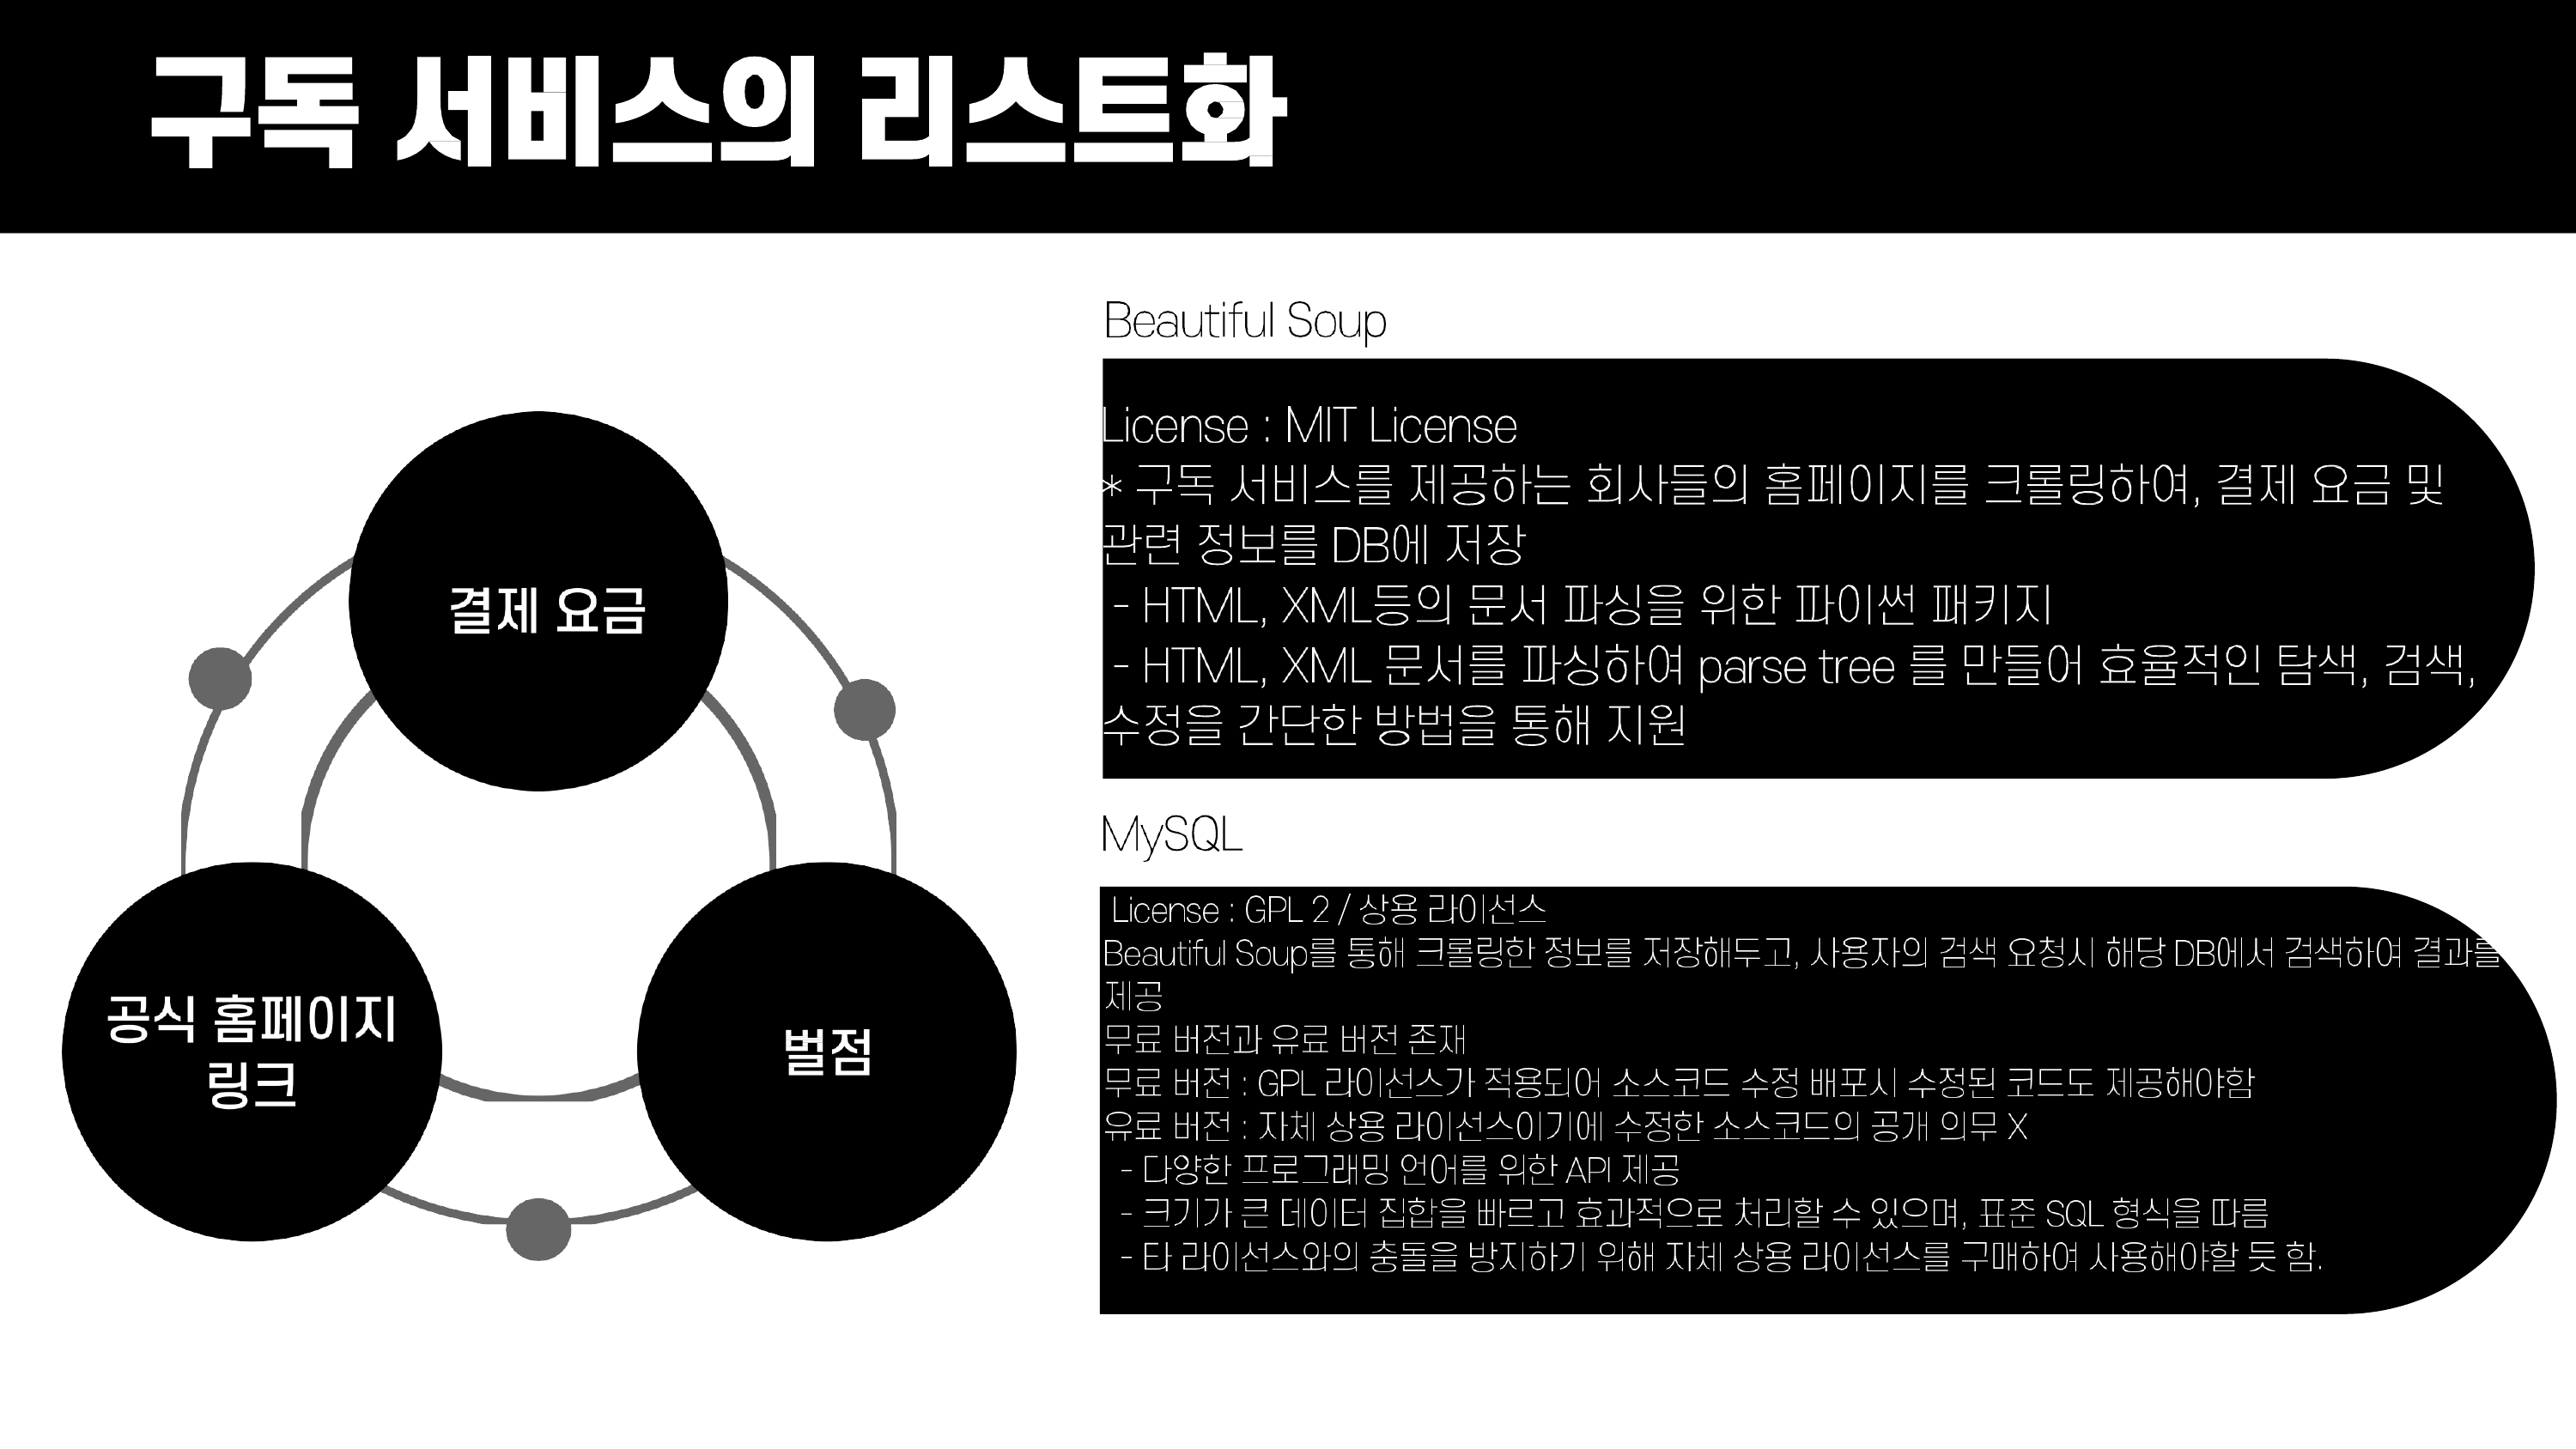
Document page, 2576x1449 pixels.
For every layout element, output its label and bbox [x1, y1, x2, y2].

text_box [1103, 358, 2535, 779]
picture [1615, 1112, 1642, 1142]
text_box [1713, 1112, 1800, 1140]
text_box [1913, 646, 1944, 660]
text_box [1733, 1199, 1826, 1234]
picture [1379, 1198, 1404, 1228]
text_box [1469, 1240, 1584, 1272]
text_box [2357, 491, 2387, 505]
text_box [1425, 464, 1435, 504]
text_box [1607, 657, 1627, 682]
text_box [1576, 1197, 1661, 1228]
text_box [2175, 937, 2272, 967]
text_box [1239, 1157, 1390, 1190]
text_box [1489, 894, 1546, 924]
text_box [1447, 937, 1535, 968]
text_box [1966, 672, 1997, 685]
text_box [1388, 674, 1420, 685]
text_box [1819, 650, 1895, 683]
text_box [1700, 657, 1806, 694]
text_box [1746, 613, 1776, 625]
text_box [2087, 1243, 2241, 1277]
text_box [1284, 550, 1315, 565]
text_box [1741, 583, 1765, 591]
text_box [1279, 1200, 1367, 1234]
text_box [1741, 1068, 1797, 1099]
text_box [1323, 715, 1344, 731]
text_box [155, 57, 246, 112]
picture [1628, 1240, 1653, 1271]
text_box [1377, 585, 1408, 598]
text_box [1144, 1198, 1198, 1228]
text_box [1180, 1244, 1358, 1276]
text_box [1537, 464, 1568, 478]
text_box [1342, 1025, 1356, 1052]
text_box [1190, 1068, 1198, 1097]
text_box [1482, 1070, 1601, 1103]
text_box [1975, 585, 1994, 622]
text_box [2356, 464, 2387, 479]
picture [1941, 1112, 1965, 1141]
text_box [1868, 585, 1871, 625]
text_box [1352, 647, 1372, 682]
text_box [1103, 815, 1243, 862]
text_box [1462, 1173, 1485, 1185]
text_box [2319, 645, 2338, 667]
text_box [2389, 670, 2419, 685]
picture [1360, 894, 1417, 925]
text_box [1281, 647, 1346, 683]
picture [2196, 1067, 2255, 1098]
text_box [1454, 464, 1485, 479]
text_box [2470, 677, 2474, 688]
text_box [1872, 1112, 1928, 1142]
picture [2137, 937, 2166, 968]
text_box [1174, 1155, 1189, 1170]
text_box [2275, 464, 2285, 504]
text_box [2048, 645, 2069, 682]
text_box [1461, 705, 1494, 718]
text_box [1993, 645, 1996, 657]
picture [1145, 1241, 1172, 1271]
text_box [1242, 732, 1273, 745]
picture [1734, 1241, 1791, 1272]
text_box [1353, 705, 1362, 734]
text_box [1106, 981, 1162, 1012]
text_box [1772, 585, 1782, 614]
text_box [612, 142, 712, 162]
text_box [1135, 1069, 1162, 1096]
text_box [264, 130, 353, 168]
text_box [2008, 1240, 2076, 1271]
text_box [1246, 895, 1303, 923]
text_box [1288, 300, 1387, 348]
text_box [1139, 464, 1170, 485]
text_box [2101, 643, 2135, 652]
text_box [862, 56, 952, 167]
text_box [2409, 464, 2427, 483]
text_box [1935, 464, 1965, 480]
text_box [1167, 524, 1179, 554]
text_box [0, 0, 2576, 233]
picture [1431, 1155, 1455, 1185]
text_box [1838, 464, 1842, 505]
text_box [1674, 937, 1729, 968]
text_box [1219, 524, 1232, 548]
text_box [1104, 706, 1139, 724]
text_box [1863, 1241, 1920, 1271]
text_box [1260, 1111, 1315, 1141]
text_box [1892, 465, 1914, 501]
text_box [1743, 595, 1764, 610]
picture [1204, 1198, 1232, 1228]
text_box [2046, 1199, 2104, 1228]
text_box [1376, 1200, 1467, 1234]
picture [1833, 1198, 1860, 1228]
picture [1401, 1155, 1426, 1185]
text_box [1653, 735, 1684, 745]
text_box [1826, 1068, 1895, 1098]
text_box [1261, 677, 1266, 688]
text_box [1804, 1241, 1858, 1271]
picture [1272, 1024, 1298, 1054]
picture [1547, 1112, 1571, 1141]
picture [1485, 1068, 1510, 1098]
text_box [2027, 464, 2063, 486]
picture [1204, 1112, 1229, 1141]
text_box [1376, 611, 1409, 626]
picture [1287, 406, 1322, 442]
text_box [2415, 937, 2501, 967]
text_box [1176, 1173, 1198, 1185]
text_box [1573, 1199, 1694, 1234]
text_box [1184, 52, 1247, 83]
text_box [1236, 938, 1337, 973]
text_box [2068, 1069, 2093, 1096]
text_box [1613, 1114, 1705, 1147]
text_box [2184, 646, 2206, 667]
text_box [1650, 609, 1682, 625]
text_box [2195, 497, 2199, 508]
text_box [1478, 1198, 1564, 1228]
text_box [2030, 490, 2062, 505]
picture [1577, 1112, 1601, 1141]
text_box [2324, 671, 2354, 686]
text_box [720, 56, 814, 167]
text_box [1107, 301, 1273, 338]
text_box [1175, 1069, 1189, 1095]
text_box [1114, 896, 1218, 923]
text_box [1825, 464, 1833, 504]
text_box [1940, 937, 1996, 967]
text_box [1935, 490, 1966, 505]
text_box [2287, 1240, 2322, 1271]
text_box [1103, 406, 1249, 443]
text_box [1659, 464, 1668, 505]
text_box [1883, 612, 1914, 625]
text_box [1903, 585, 1913, 613]
text_box [1346, 940, 1406, 974]
text_box [1419, 706, 1438, 725]
text_box [575, 56, 599, 167]
text_box [508, 58, 567, 160]
text_box [1674, 488, 1705, 505]
text_box [1427, 896, 1547, 929]
picture [1341, 1198, 1365, 1228]
text_box [2312, 464, 2348, 502]
text_box [1284, 524, 1315, 540]
text_box [1872, 1198, 1947, 1228]
text_box [1238, 587, 1258, 622]
text_box [2213, 1198, 2240, 1228]
text_box [1564, 645, 1587, 666]
text_box [1074, 142, 1173, 162]
text_box [2218, 464, 2238, 483]
text_box [1576, 938, 1601, 966]
text_box [1145, 706, 1167, 726]
text_box [1734, 938, 1798, 970]
text_box [1962, 1242, 2004, 1272]
text_box [1199, 524, 1220, 546]
text_box [1462, 729, 1494, 745]
text_box [1400, 1241, 1457, 1271]
text_box [1513, 706, 1549, 730]
text_box [1607, 938, 1630, 949]
picture [1546, 937, 1571, 968]
text_box [1913, 670, 1945, 685]
text_box [1499, 1154, 1558, 1185]
text_box [2281, 672, 2311, 685]
text_box [1258, 1070, 1316, 1096]
text_box [1609, 609, 1640, 626]
picture [1101, 475, 1121, 497]
text_box [1409, 1025, 1464, 1054]
text_box [1988, 465, 2020, 494]
text_box [1274, 465, 1294, 501]
text_box [1377, 706, 1396, 725]
text_box [2070, 464, 2103, 489]
text_box [1801, 1244, 1922, 1276]
picture [1598, 1241, 1623, 1271]
text_box [2111, 1199, 2202, 1234]
text_box [1769, 494, 1799, 505]
text_box [1204, 1162, 1219, 1173]
text_box [1472, 646, 1503, 660]
text_box [2226, 645, 2246, 668]
text_box [1878, 585, 1905, 608]
text_box [1242, 1241, 1357, 1271]
text_box [1352, 587, 1372, 622]
text_box [2244, 1199, 2266, 1211]
text_box [1238, 647, 1258, 682]
text_box [1492, 463, 1516, 472]
picture [1281, 1198, 1305, 1228]
text_box [1649, 721, 1677, 734]
text_box [2008, 937, 2093, 968]
text_box [1462, 1155, 1485, 1167]
text_box [2004, 585, 2008, 625]
text_box [2142, 661, 2178, 685]
text_box [1430, 894, 1484, 924]
text_box [1145, 1155, 1172, 1185]
picture [2107, 937, 2132, 967]
text_box [1467, 524, 1479, 565]
text_box [1515, 733, 1547, 746]
text_box [1972, 1112, 1996, 1125]
picture [1371, 1025, 1396, 1054]
text_box [1510, 585, 1534, 622]
text_box [1993, 657, 2002, 673]
picture [1105, 1112, 1132, 1142]
text_box [1417, 585, 1449, 625]
picture [1735, 1197, 1759, 1228]
text_box [1649, 645, 1669, 682]
text_box [1674, 464, 1704, 476]
text_box [1515, 1068, 1570, 1099]
picture [1204, 1068, 1229, 1098]
text_box [1188, 705, 1221, 718]
text_box [1440, 705, 1451, 726]
text_box [1564, 585, 1603, 625]
text_box [1567, 670, 1599, 686]
text_box [1642, 939, 1800, 975]
text_box [1767, 463, 1801, 469]
text_box [1137, 489, 1172, 505]
text_box [1358, 490, 1390, 505]
text_box [1379, 730, 1410, 746]
text_box [1577, 705, 1589, 745]
text_box [1472, 585, 1503, 600]
text_box [615, 57, 709, 124]
text_box [1315, 464, 1350, 488]
text_box [2204, 645, 2217, 668]
text_box [1135, 1025, 1162, 1052]
text_box [966, 142, 1066, 162]
text_box [1613, 1069, 1700, 1096]
text_box [2385, 646, 2406, 667]
text_box [2342, 645, 2354, 668]
text_box [1451, 473, 1487, 485]
text_box [2229, 672, 2259, 685]
text_box [1537, 493, 1569, 505]
picture [1363, 1155, 1388, 1185]
text_box [1357, 1025, 1365, 1054]
text_box [1623, 1155, 1679, 1185]
text_box [1765, 1197, 1823, 1228]
text_box [1145, 647, 1232, 683]
text_box [1964, 646, 1984, 666]
text_box [1608, 706, 1631, 743]
text_box [1531, 585, 1545, 625]
text_box [1141, 1201, 1233, 1234]
text_box [1858, 1243, 1863, 1249]
text_box [1146, 525, 1170, 549]
text_box [2407, 645, 2419, 668]
text_box [1386, 1068, 1475, 1098]
text_box [1811, 937, 1926, 968]
text_box [1204, 1025, 1262, 1054]
picture [2173, 1198, 2200, 1228]
text_box [1453, 491, 1485, 506]
text_box [1456, 1112, 1541, 1141]
text_box [1469, 606, 1505, 617]
picture [2008, 1069, 2034, 1096]
picture [2249, 1242, 2275, 1271]
text_box [1251, 464, 1265, 505]
text_box [1406, 705, 1415, 729]
text_box [1472, 670, 1504, 685]
text_box [1565, 1156, 1610, 1183]
text_box [1206, 1176, 1228, 1185]
text_box [1324, 1070, 1477, 1103]
text_box [1261, 617, 1266, 628]
text_box [1556, 717, 1571, 743]
text_box [1925, 1260, 1948, 1271]
text_box [2260, 465, 2277, 501]
text_box [2141, 464, 2150, 505]
text_box [2143, 645, 2176, 658]
text_box [1103, 731, 1139, 746]
picture [1311, 1198, 1335, 1228]
text_box [1807, 465, 1828, 501]
text_box [2111, 476, 2132, 502]
text_box [2100, 656, 2136, 683]
text_box [258, 57, 359, 124]
text_box [2362, 677, 2366, 688]
text_box [1282, 705, 1321, 733]
text_box [1971, 1131, 1997, 1142]
picture [1327, 1112, 1384, 1142]
text_box [1472, 614, 1504, 625]
text_box [1303, 1025, 1328, 1052]
text_box [1178, 464, 1214, 488]
text_box [1555, 704, 1572, 712]
text_box [1950, 1198, 1956, 1228]
text_box [1270, 705, 1279, 733]
picture [1242, 1198, 1268, 1228]
text_box [1099, 886, 2557, 1314]
text_box [1272, 1155, 1358, 1185]
text_box [1850, 464, 1871, 502]
text_box [1106, 553, 1137, 565]
text_box [1327, 1068, 1381, 1098]
text_box [1105, 1088, 1132, 1098]
picture [1408, 1197, 1466, 1228]
text_box [1105, 939, 1225, 966]
text_box [2105, 939, 2168, 973]
text_box [1588, 464, 1621, 505]
text_box [1327, 734, 1357, 745]
text_box [1651, 705, 1673, 719]
text_box [2104, 1070, 2257, 1104]
text_box [1629, 464, 1652, 502]
text_box [1796, 585, 1835, 625]
text_box [2110, 463, 2134, 472]
picture [1313, 895, 1329, 922]
text_box [1322, 704, 1346, 712]
text_box [1606, 585, 1629, 606]
text_box [2106, 1067, 2191, 1099]
text_box [1388, 646, 1419, 660]
text_box [1697, 1199, 1722, 1227]
text_box [447, 56, 491, 167]
text_box [1105, 1044, 1132, 1054]
text_box [1649, 585, 1682, 597]
text_box [2016, 585, 2038, 622]
picture [1417, 938, 1443, 966]
text_box [1148, 730, 1179, 746]
text_box [1447, 525, 1469, 562]
text_box [2449, 645, 2461, 668]
text_box [1671, 705, 1683, 736]
text_box [1107, 1069, 1130, 1082]
text_box [1240, 525, 1276, 563]
text_box [1368, 1243, 1460, 1277]
picture [2181, 1240, 2239, 1271]
text_box [397, 57, 461, 161]
text_box [1398, 1156, 1457, 1190]
text_box [1189, 729, 1221, 745]
picture [1242, 1155, 1268, 1183]
text_box [1701, 585, 1735, 625]
text_box [1422, 730, 1451, 745]
text_box [1394, 1113, 1603, 1147]
picture [1644, 937, 1668, 967]
text_box [2069, 645, 2081, 685]
text_box [1670, 645, 1681, 685]
text_box [1107, 1025, 1130, 1039]
text_box [1427, 646, 1451, 682]
text_box [1166, 705, 1179, 728]
text_box [1645, 1111, 1704, 1142]
text_box [1285, 732, 1315, 745]
text_box [1710, 1114, 1860, 1147]
text_box [1494, 476, 1514, 502]
text_box [1182, 55, 1288, 167]
text_box [1606, 644, 1629, 652]
text_box [1358, 464, 1389, 480]
text_box [1522, 464, 1532, 505]
text_box [1181, 494, 1212, 506]
text_box [1589, 463, 1612, 471]
text_box [1933, 585, 1966, 625]
text_box [1240, 706, 1260, 729]
picture [1370, 1240, 1397, 1272]
text_box [969, 57, 1063, 124]
text_box [2113, 1197, 2168, 1228]
text_box [1190, 1112, 1198, 1141]
text_box [1333, 406, 1357, 442]
text_box [1414, 941, 1537, 974]
text_box [2410, 487, 2442, 505]
text_box [2286, 937, 2401, 968]
text_box [1607, 956, 1631, 967]
text_box [1803, 1112, 1858, 1141]
picture [61, 410, 1017, 1261]
text_box [1231, 464, 1255, 501]
text_box [2090, 1240, 2176, 1272]
text_box [1523, 645, 1562, 685]
text_box [1448, 645, 1461, 685]
text_box [1182, 1241, 1236, 1271]
text_box [1175, 1113, 1189, 1139]
text_box [1636, 645, 1645, 685]
text_box [1411, 465, 1428, 501]
text_box [1595, 1243, 1655, 1276]
text_box [1925, 1242, 1948, 1253]
text_box [2072, 491, 2104, 506]
text_box [1201, 549, 1232, 566]
picture [1379, 937, 1404, 967]
text_box [1765, 471, 1802, 489]
text_box [2154, 464, 2185, 505]
text_box [1386, 666, 1422, 677]
text_box [1490, 549, 1521, 566]
text_box [1713, 464, 1746, 505]
text_box [1103, 524, 1142, 553]
picture [1576, 1068, 1600, 1098]
text_box [1517, 524, 1527, 548]
text_box [2008, 669, 2039, 685]
text_box [1149, 553, 1179, 565]
text_box [1979, 1198, 2036, 1228]
text_box [1175, 1025, 1189, 1052]
text_box [2187, 671, 2217, 686]
text_box [2244, 1219, 2266, 1228]
text_box [2431, 671, 2461, 686]
text_box [1281, 587, 1346, 623]
text_box [2279, 645, 2317, 669]
text_box [2008, 646, 2038, 657]
text_box [2426, 645, 2445, 667]
text_box [2239, 464, 2251, 484]
text_box [1397, 1112, 1451, 1141]
text_box [1838, 585, 1859, 622]
text_box [1909, 1068, 1995, 1098]
text_box [1135, 1113, 1162, 1139]
text_box [1371, 406, 1516, 443]
text_box [1145, 586, 1232, 623]
picture [1348, 938, 1375, 968]
text_box [2221, 487, 2251, 505]
text_box [151, 118, 251, 168]
text_box [1338, 894, 1352, 925]
text_box [1666, 1240, 1722, 1271]
picture [1666, 1198, 1692, 1227]
text_box [1334, 524, 1427, 565]
picture [2007, 1113, 2027, 1139]
text_box [1078, 58, 1170, 132]
text_box [1487, 524, 1510, 546]
